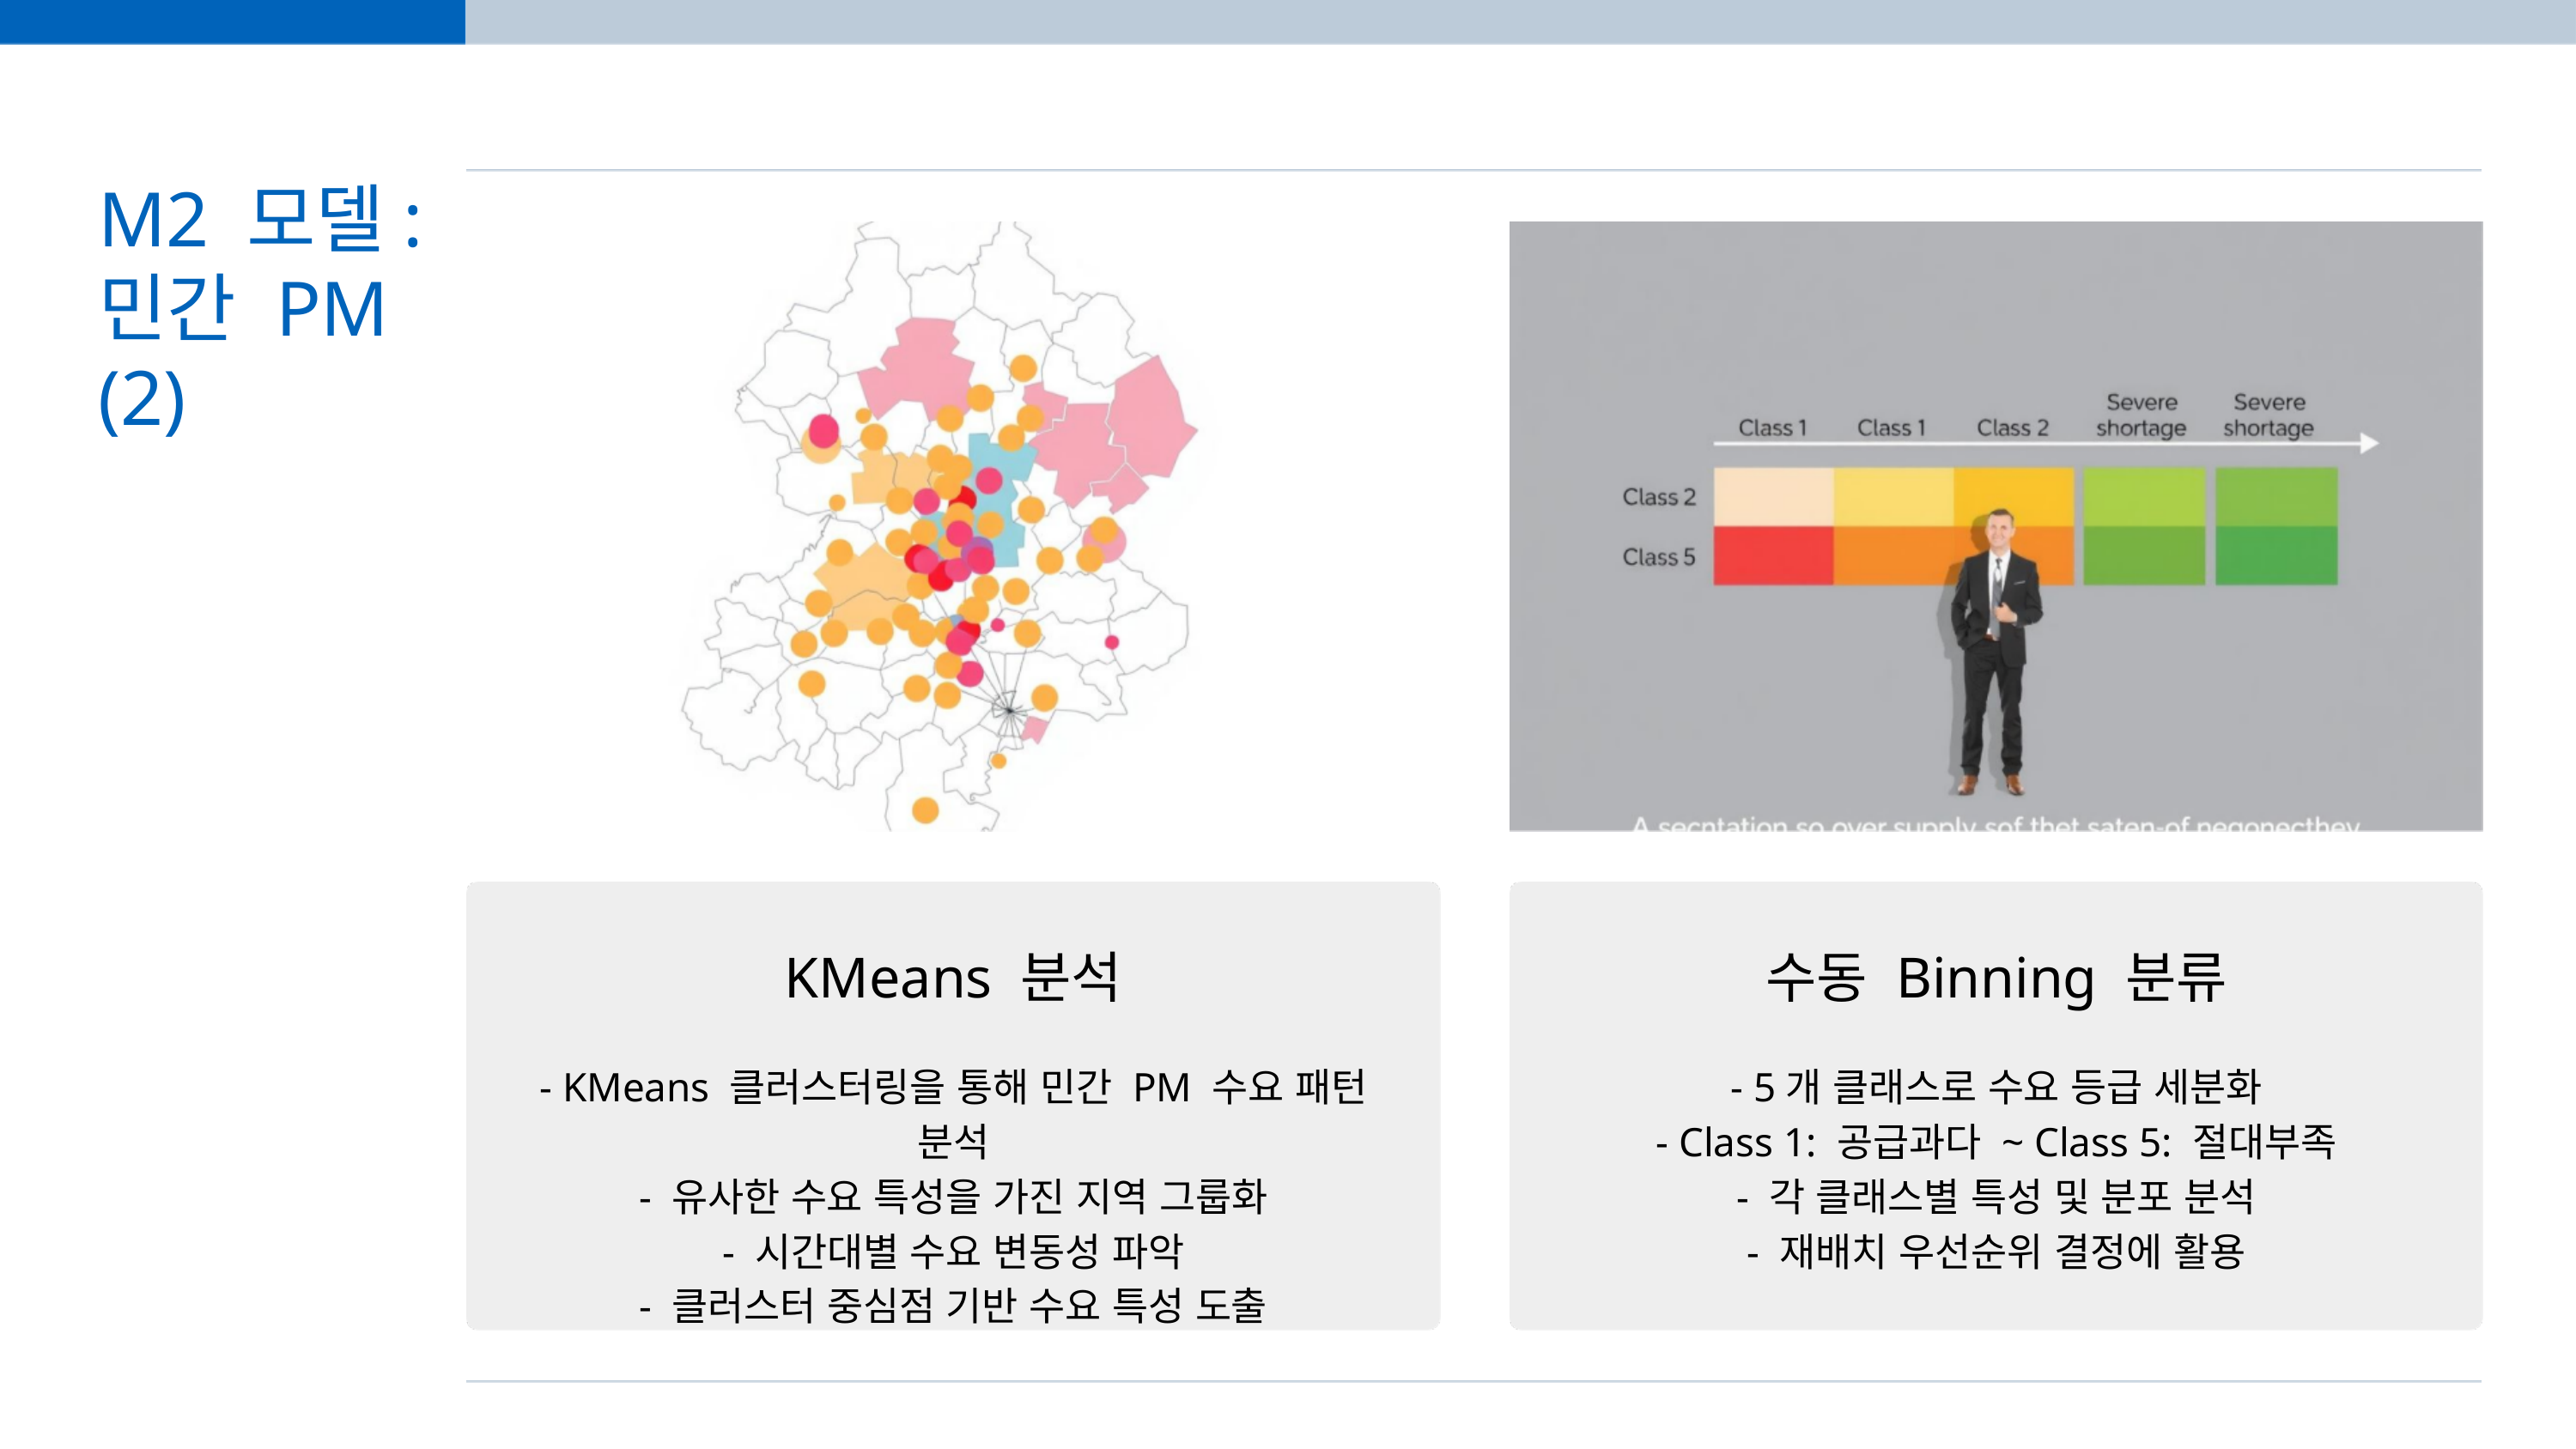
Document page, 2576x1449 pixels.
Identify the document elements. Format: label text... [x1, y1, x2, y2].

picture [466, 881, 1441, 1331]
picture [1510, 881, 2483, 1331]
text_box M2 모델: 민간 PM (2) [98, 175, 447, 458]
picture [0, 0, 2576, 45]
picture [1510, 221, 2483, 832]
picture [466, 169, 2482, 173]
picture [466, 221, 1441, 832]
